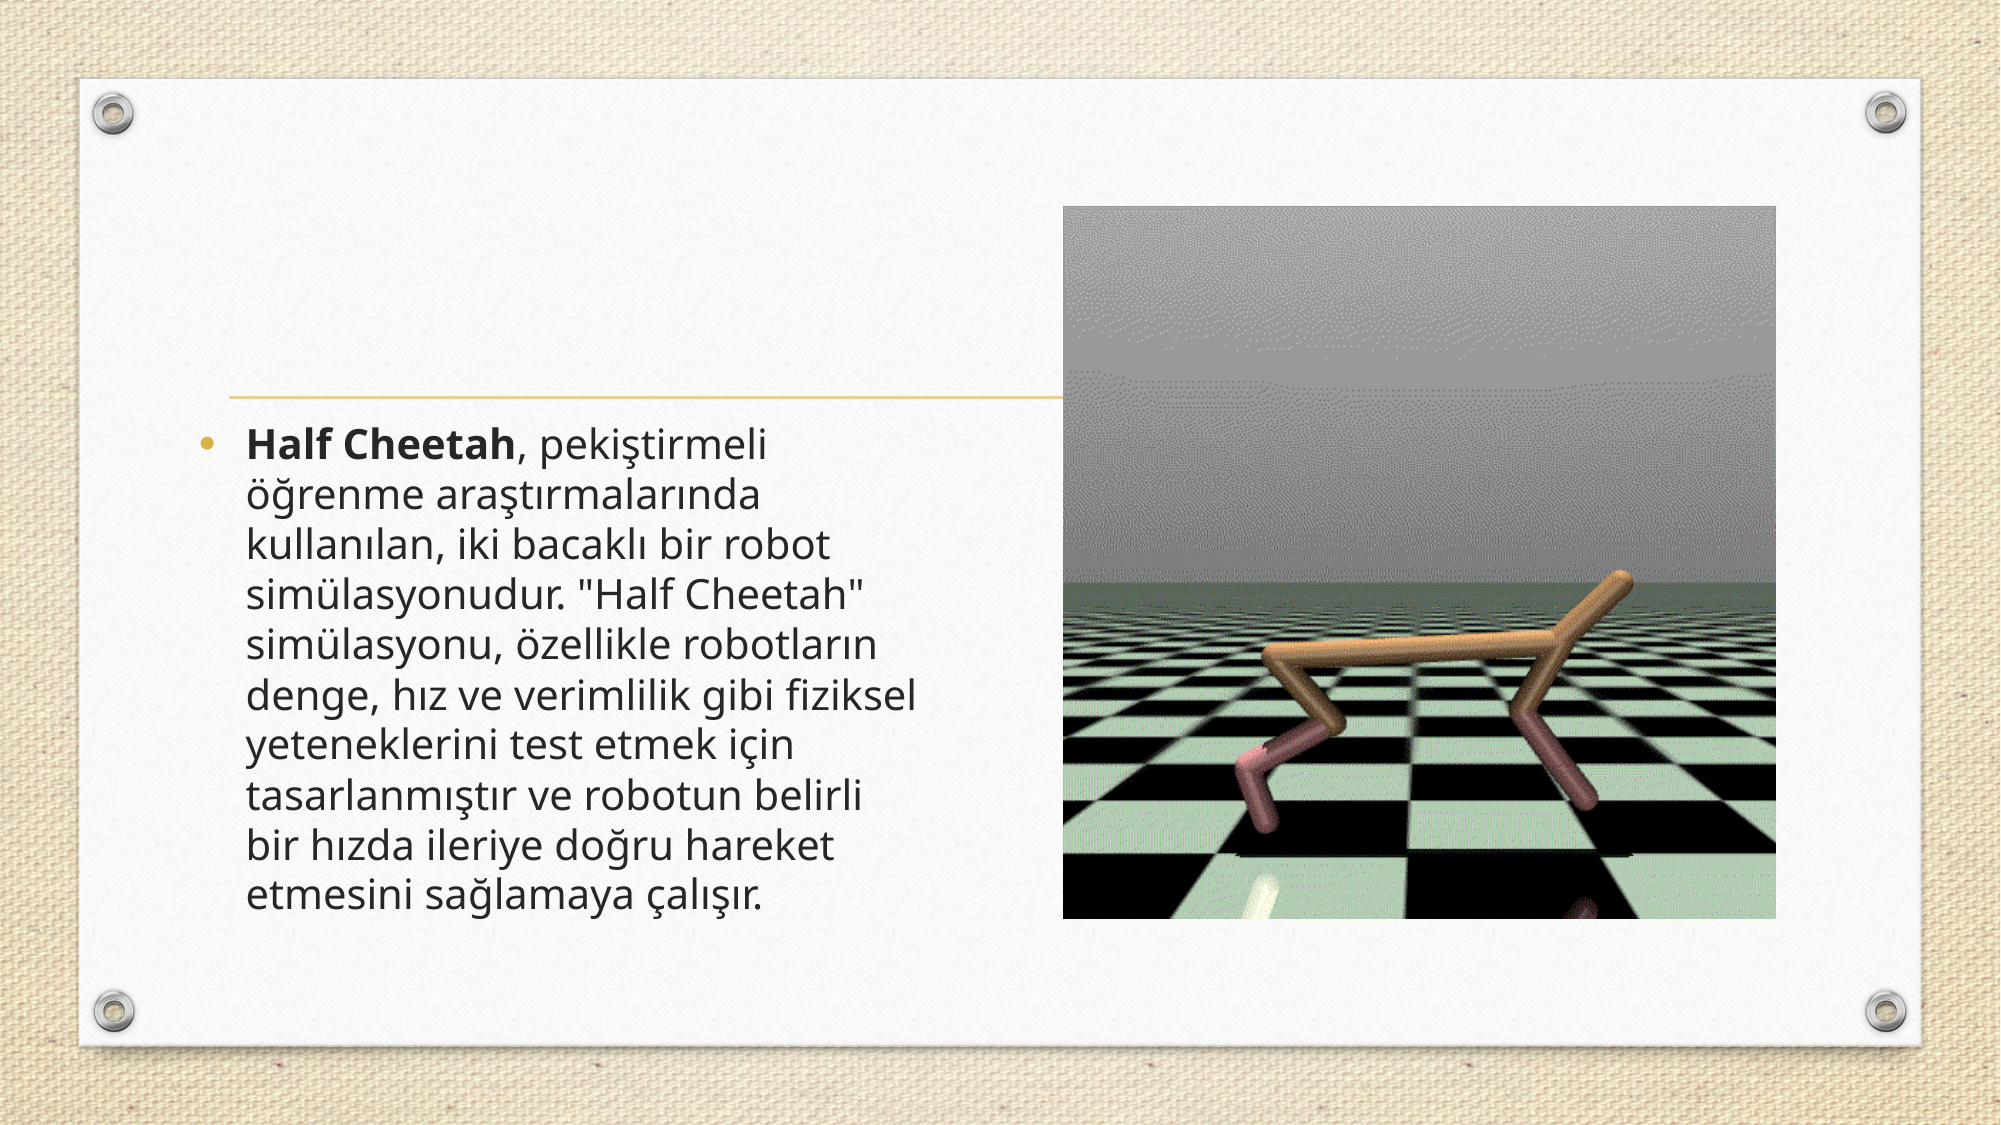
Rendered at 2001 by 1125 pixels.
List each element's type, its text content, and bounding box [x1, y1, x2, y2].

list Half Cheetah, pekiştirmeli öğrenme araştırmalarında kullanılan, iki bacaklı bir robot simülasyonudur. "Half Cheetah" simülasyonu, özellikle robotların denge, hız ve verimlilik gibi fiziksel yeteneklerini test etmek için tasarlanmıştır ve robotun belirli bir hızda ileriye doğru hareket etmesini sağlamaya çalışır. [183, 410, 937, 1125]
picture [0, 0, 2001, 1125]
